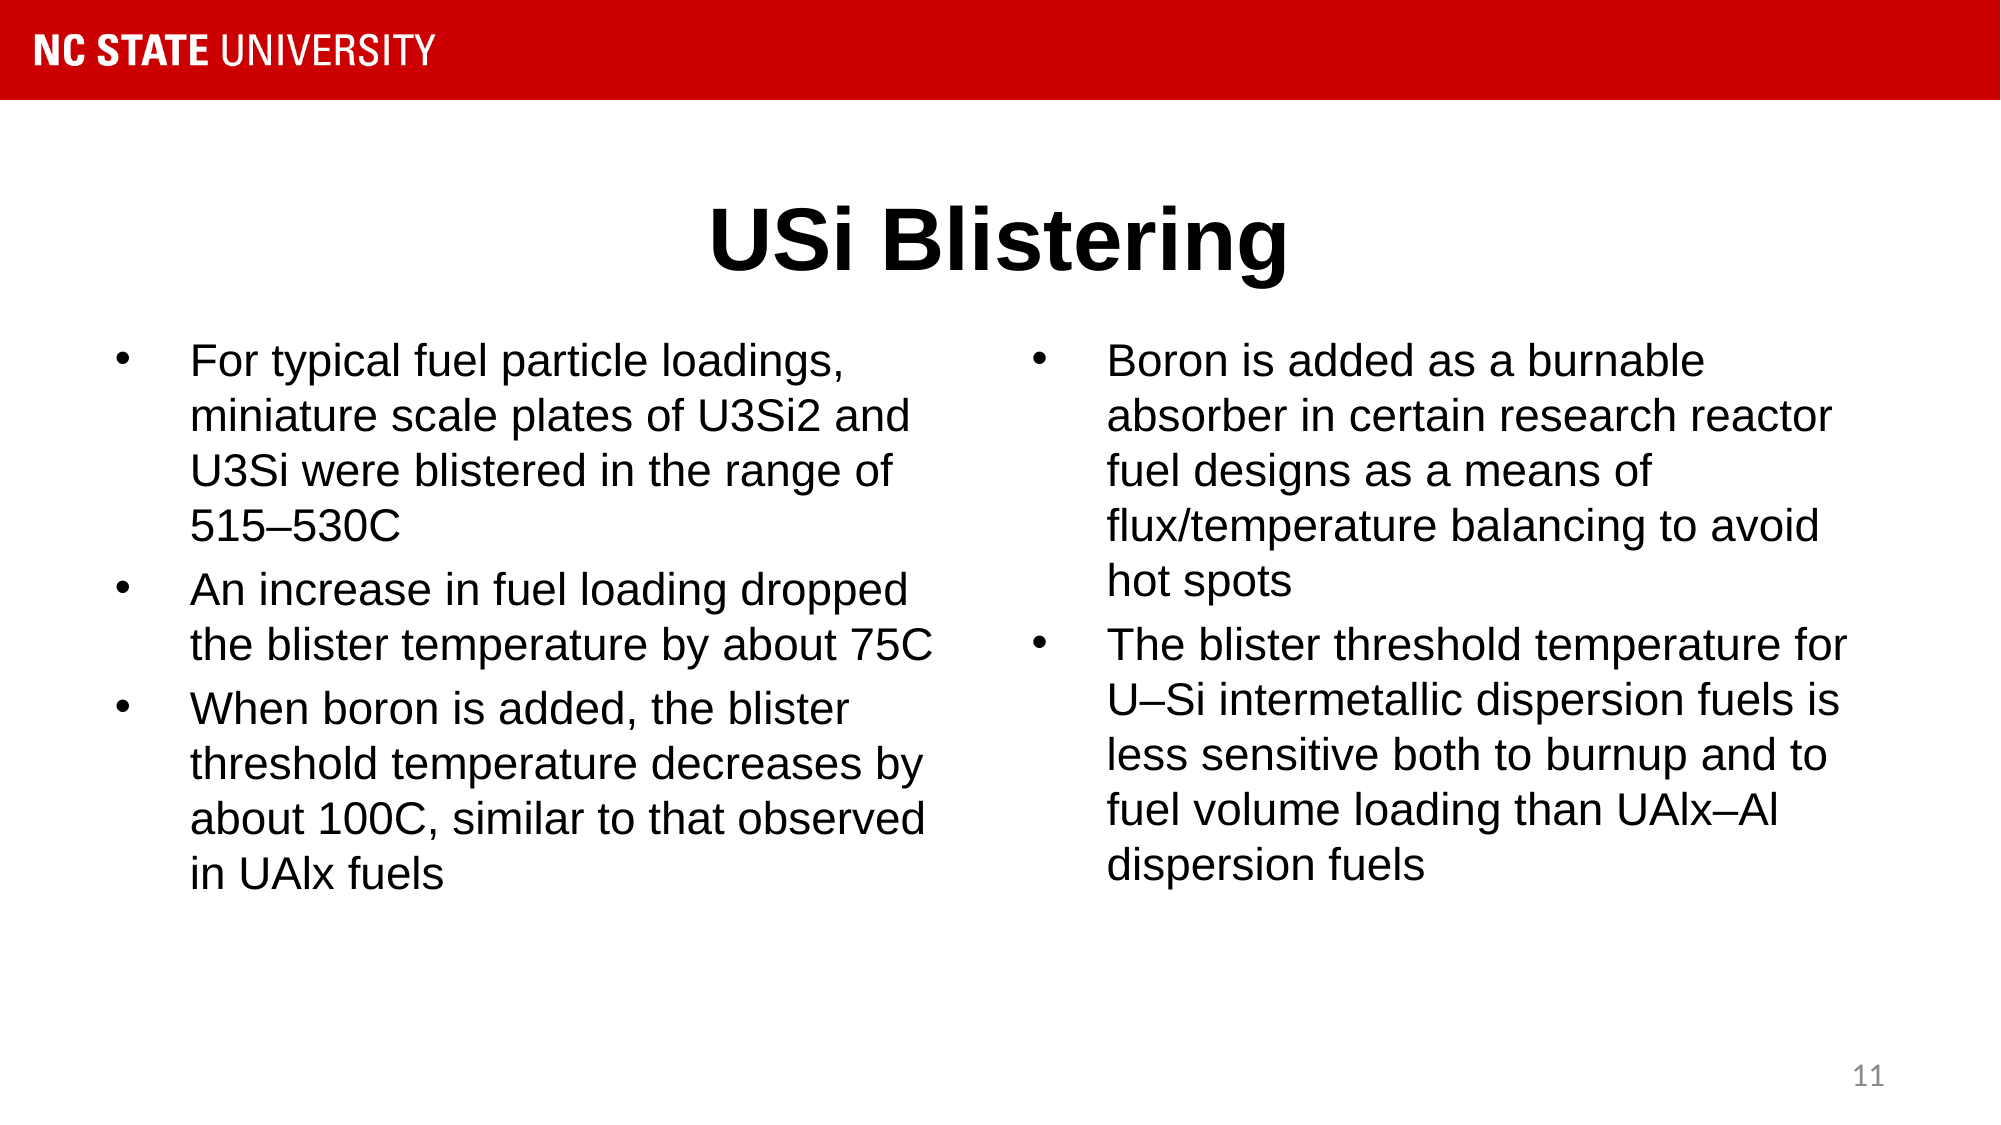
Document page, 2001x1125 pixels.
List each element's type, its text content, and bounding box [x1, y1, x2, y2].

slide_number 11 [1433, 1042, 1900, 1103]
list For typical fuel particle loadings, miniature scale plates of U3Si2 and U3Si were blistered in the range of 515–530C An increase in fuel loading dropped the blister temperature by about 75C When boron is added, the blister threshold temperature decreases by about 100C, similar to that observed in UAlx fuels [99, 322, 984, 1005]
picture [0, 0, 2001, 100]
list Boron is added as a burnable absorber in certain research reactor fuel designs as a means of flux/temperature balancing to avoid hot spots The blister threshold temperature for U–Si intermetallic dispersion fuels is less sensitive both to burnup and to fuel volume loading than UAlx–Al dispersion fuels [1016, 322, 1900, 1005]
title USi Blistering [99, 147, 1900, 323]
